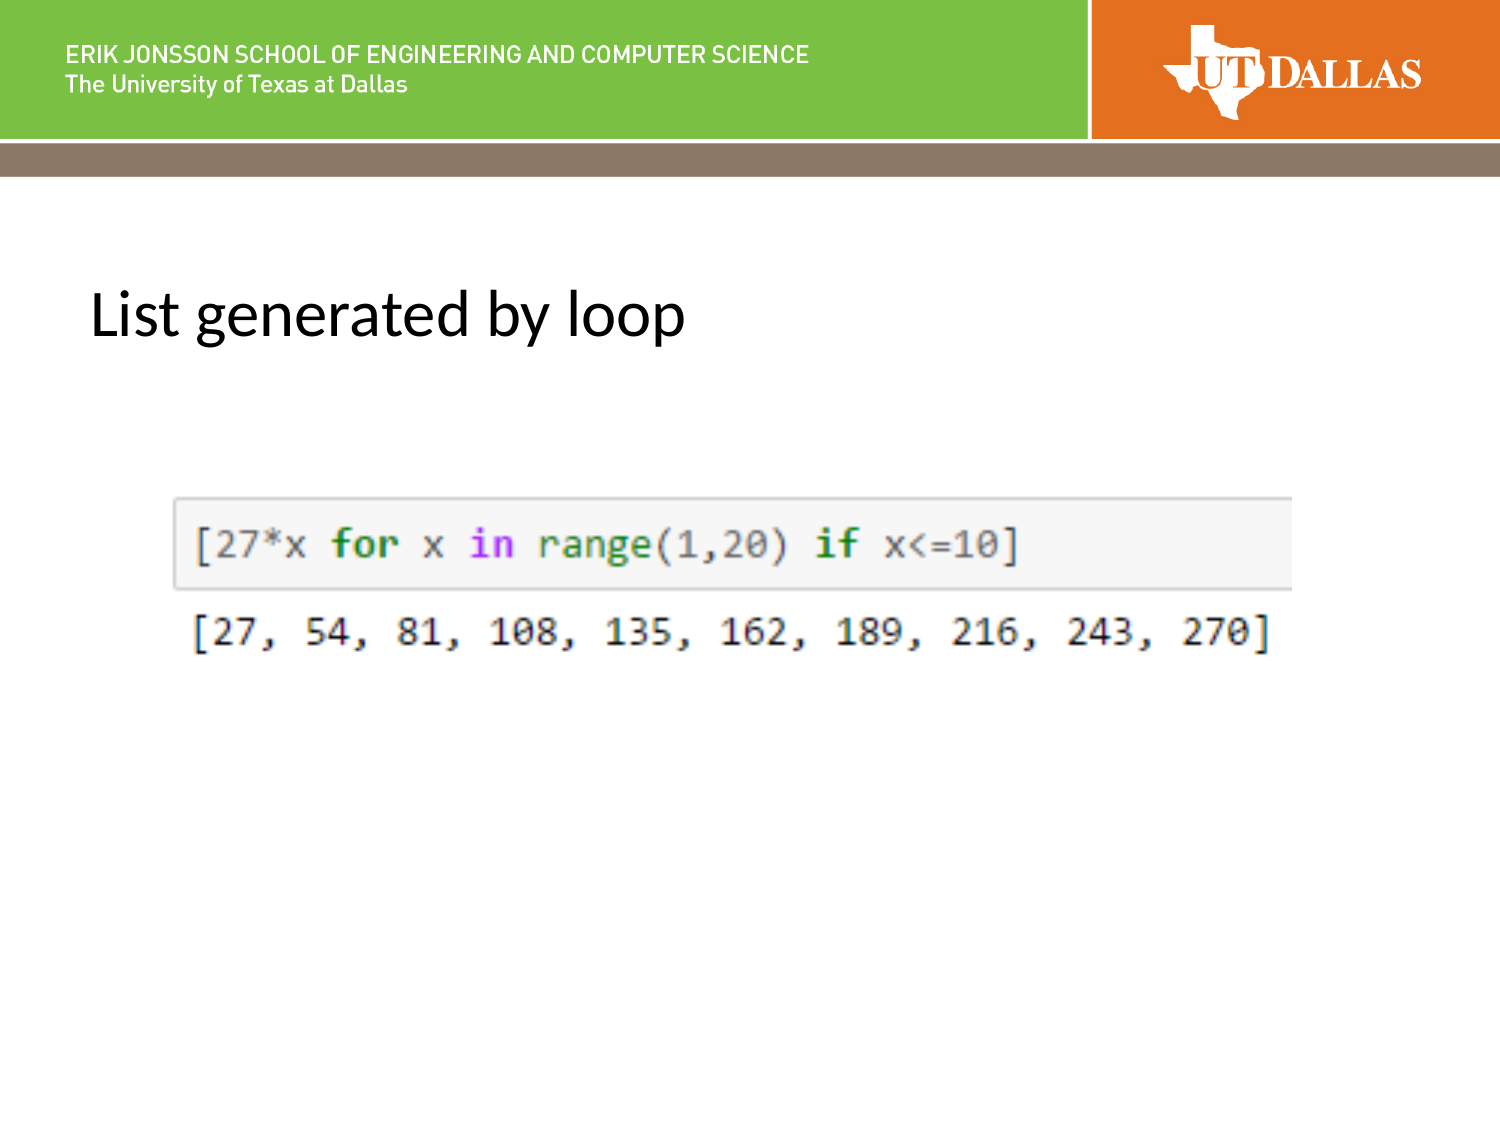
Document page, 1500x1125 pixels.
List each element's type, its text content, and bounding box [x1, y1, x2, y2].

picture [0, 0, 1500, 1125]
list List generated by loop [75, 262, 1425, 1125]
picture [159, 480, 1292, 673]
